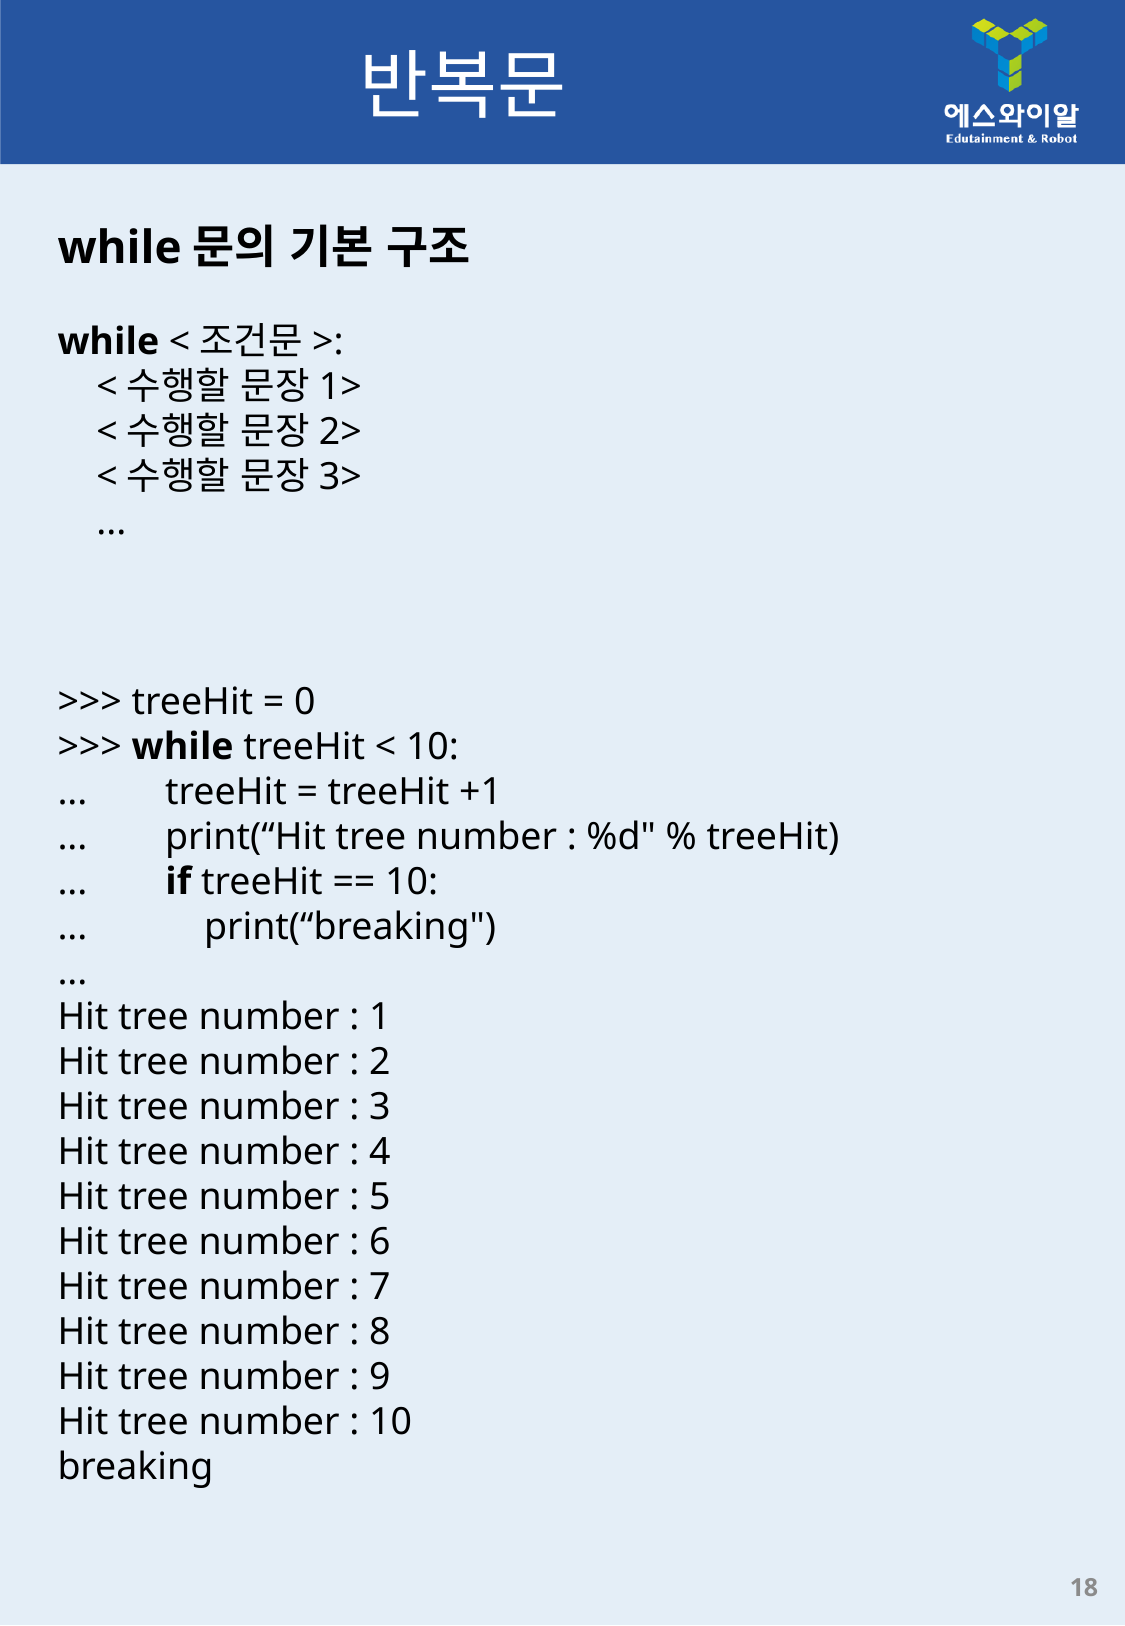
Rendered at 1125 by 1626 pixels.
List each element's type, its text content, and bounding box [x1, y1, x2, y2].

title 반복문 [0, 0, 926, 166]
slide_number 18 [1005, 1567, 1114, 1610]
picture [0, 0, 1125, 1625]
text_box while문의 기본 구조 while <조건문>: <수행할 문장1> <수행할 문장2> <수행할 문장3> ... >>> treeHit = 0 >>> while treeHit < 10: ... treeHit = treeHit +1 ... print(“Hit tree number : %d" % treeHit) ... if treeHit == 10: ... print(“breaking") ... Hit tree number : 1 Hit tree number : 2 Hit tree number : 3 Hit tree number : 4 Hit tree number : 5 Hit tree number : 6 Hit tree number : 7 Hit tree number : 8 Hit tree number : 9 Hit tree number : 10 breaking [42, 210, 1059, 1540]
